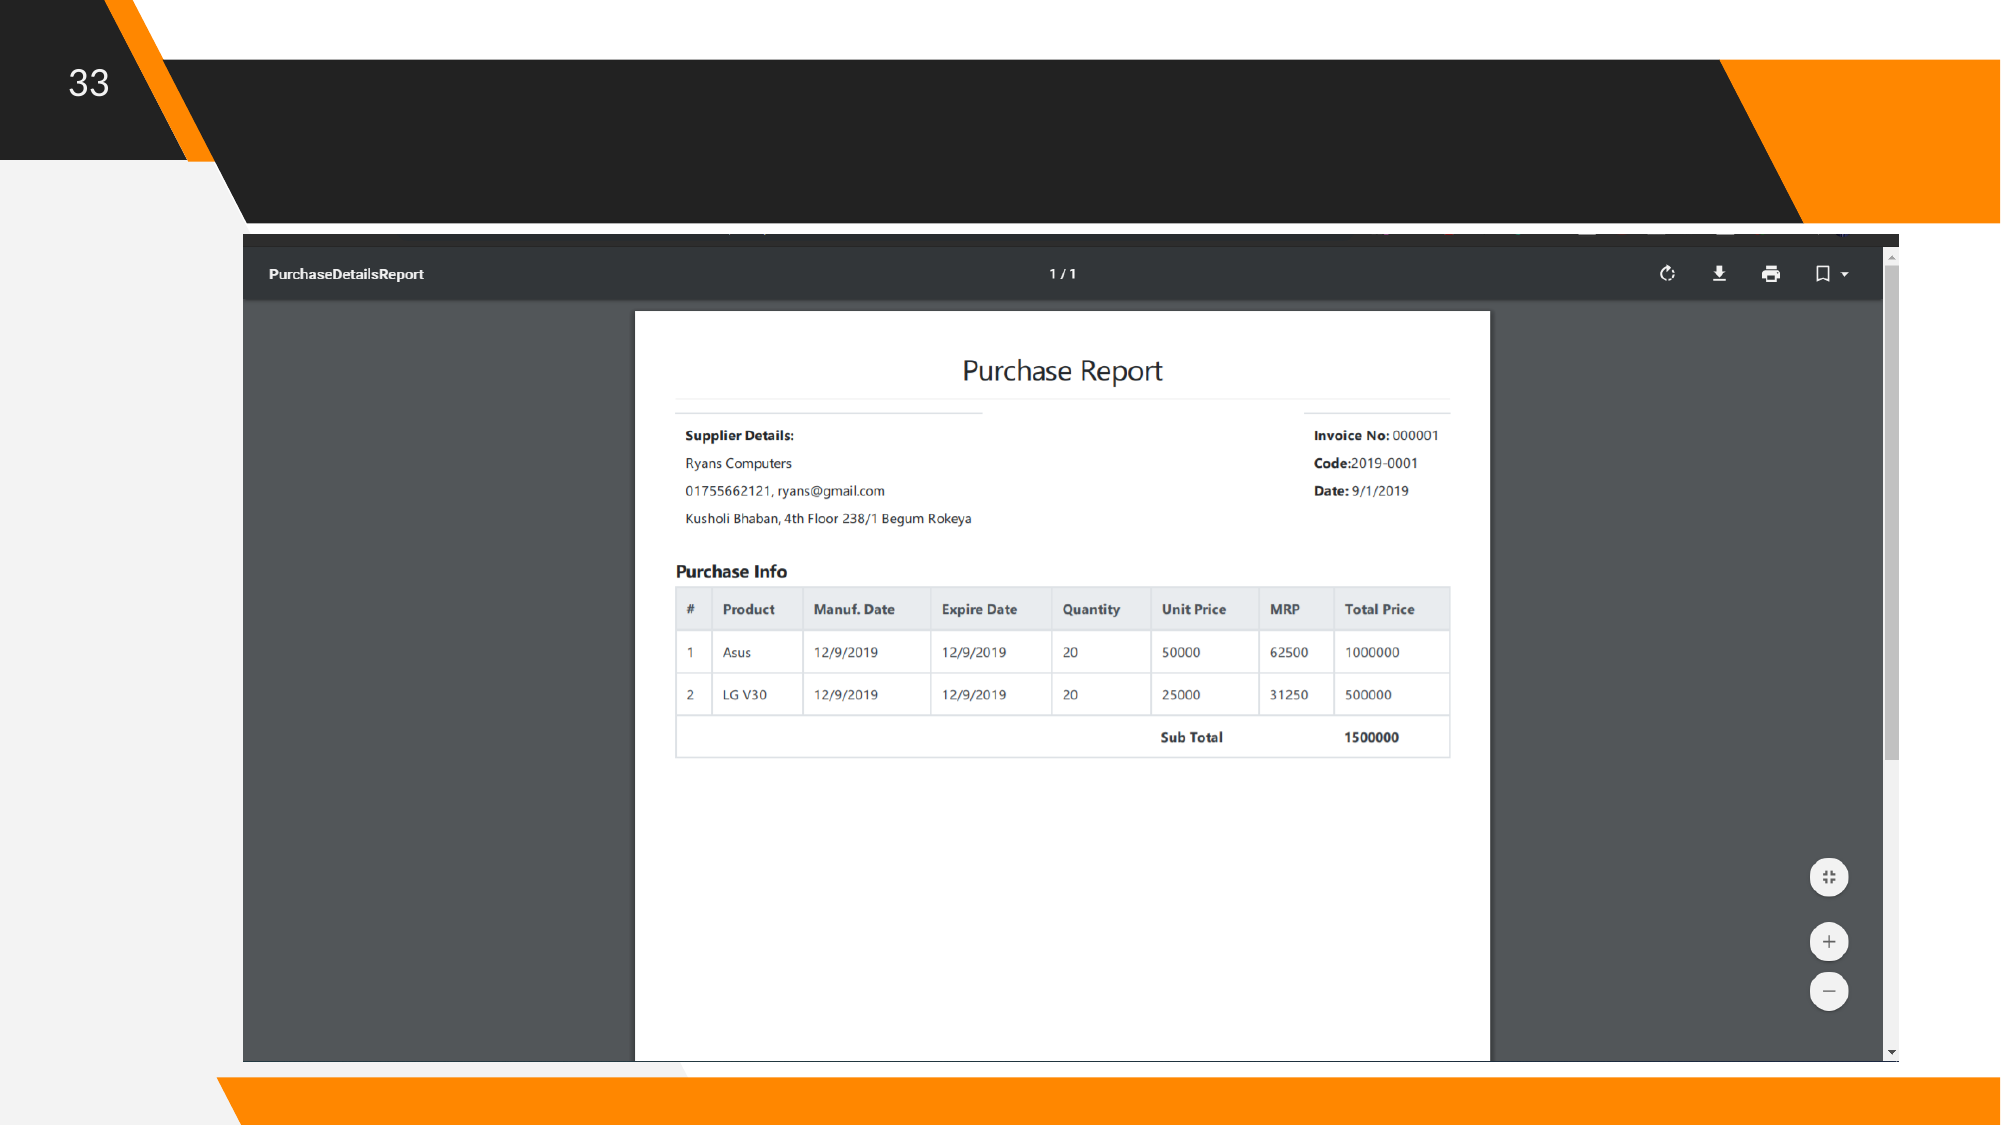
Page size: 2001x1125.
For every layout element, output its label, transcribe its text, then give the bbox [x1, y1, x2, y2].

slide_number 33 [0, 0, 131, 160]
picture [243, 234, 1900, 1062]
